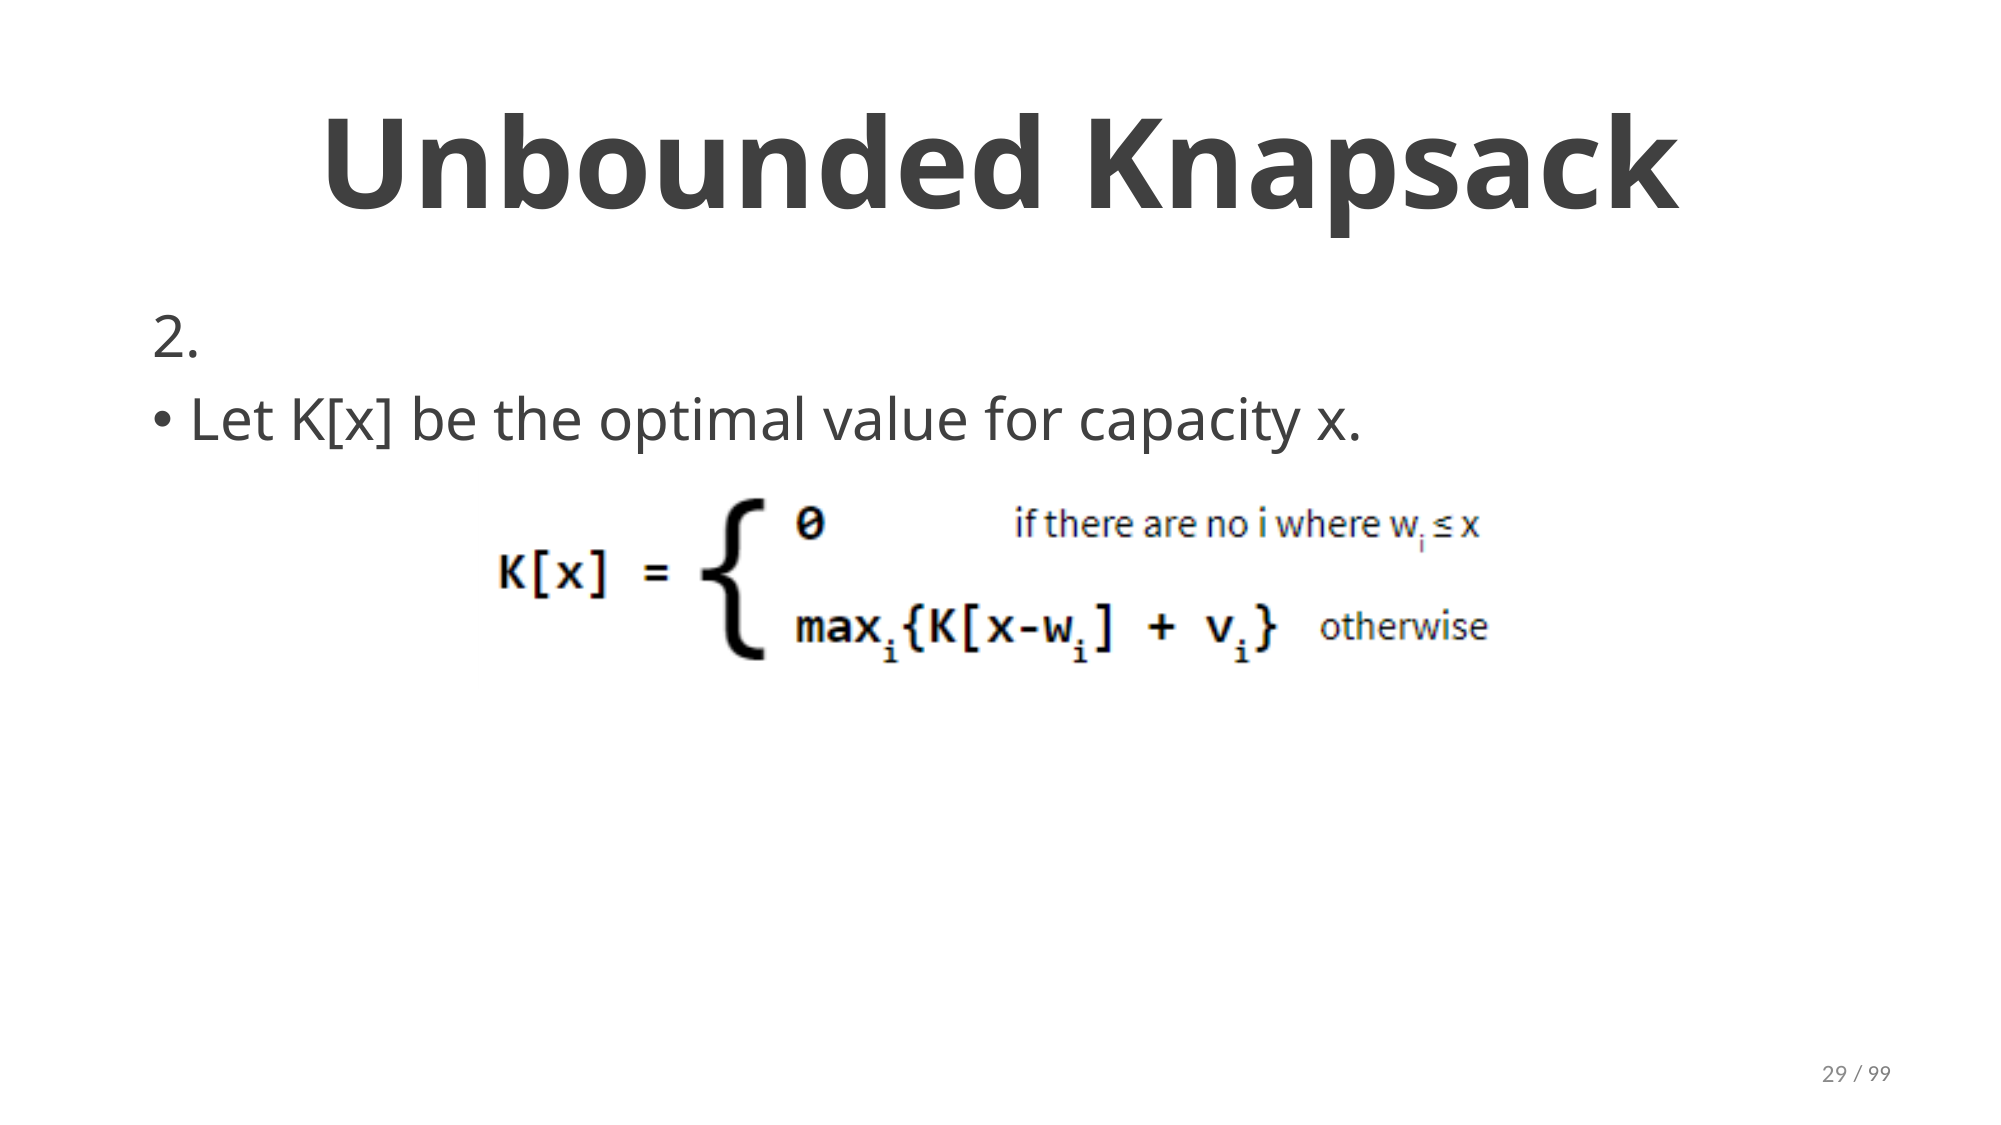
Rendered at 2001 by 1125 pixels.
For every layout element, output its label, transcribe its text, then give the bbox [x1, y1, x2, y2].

title Unbounded Knapsack [131, 54, 1869, 284]
list 2. Let K[x] be the optimal value for capacity x. [131, 293, 1869, 1019]
slide_number 29 [1412, 1042, 1863, 1103]
picture [477, 466, 1523, 689]
